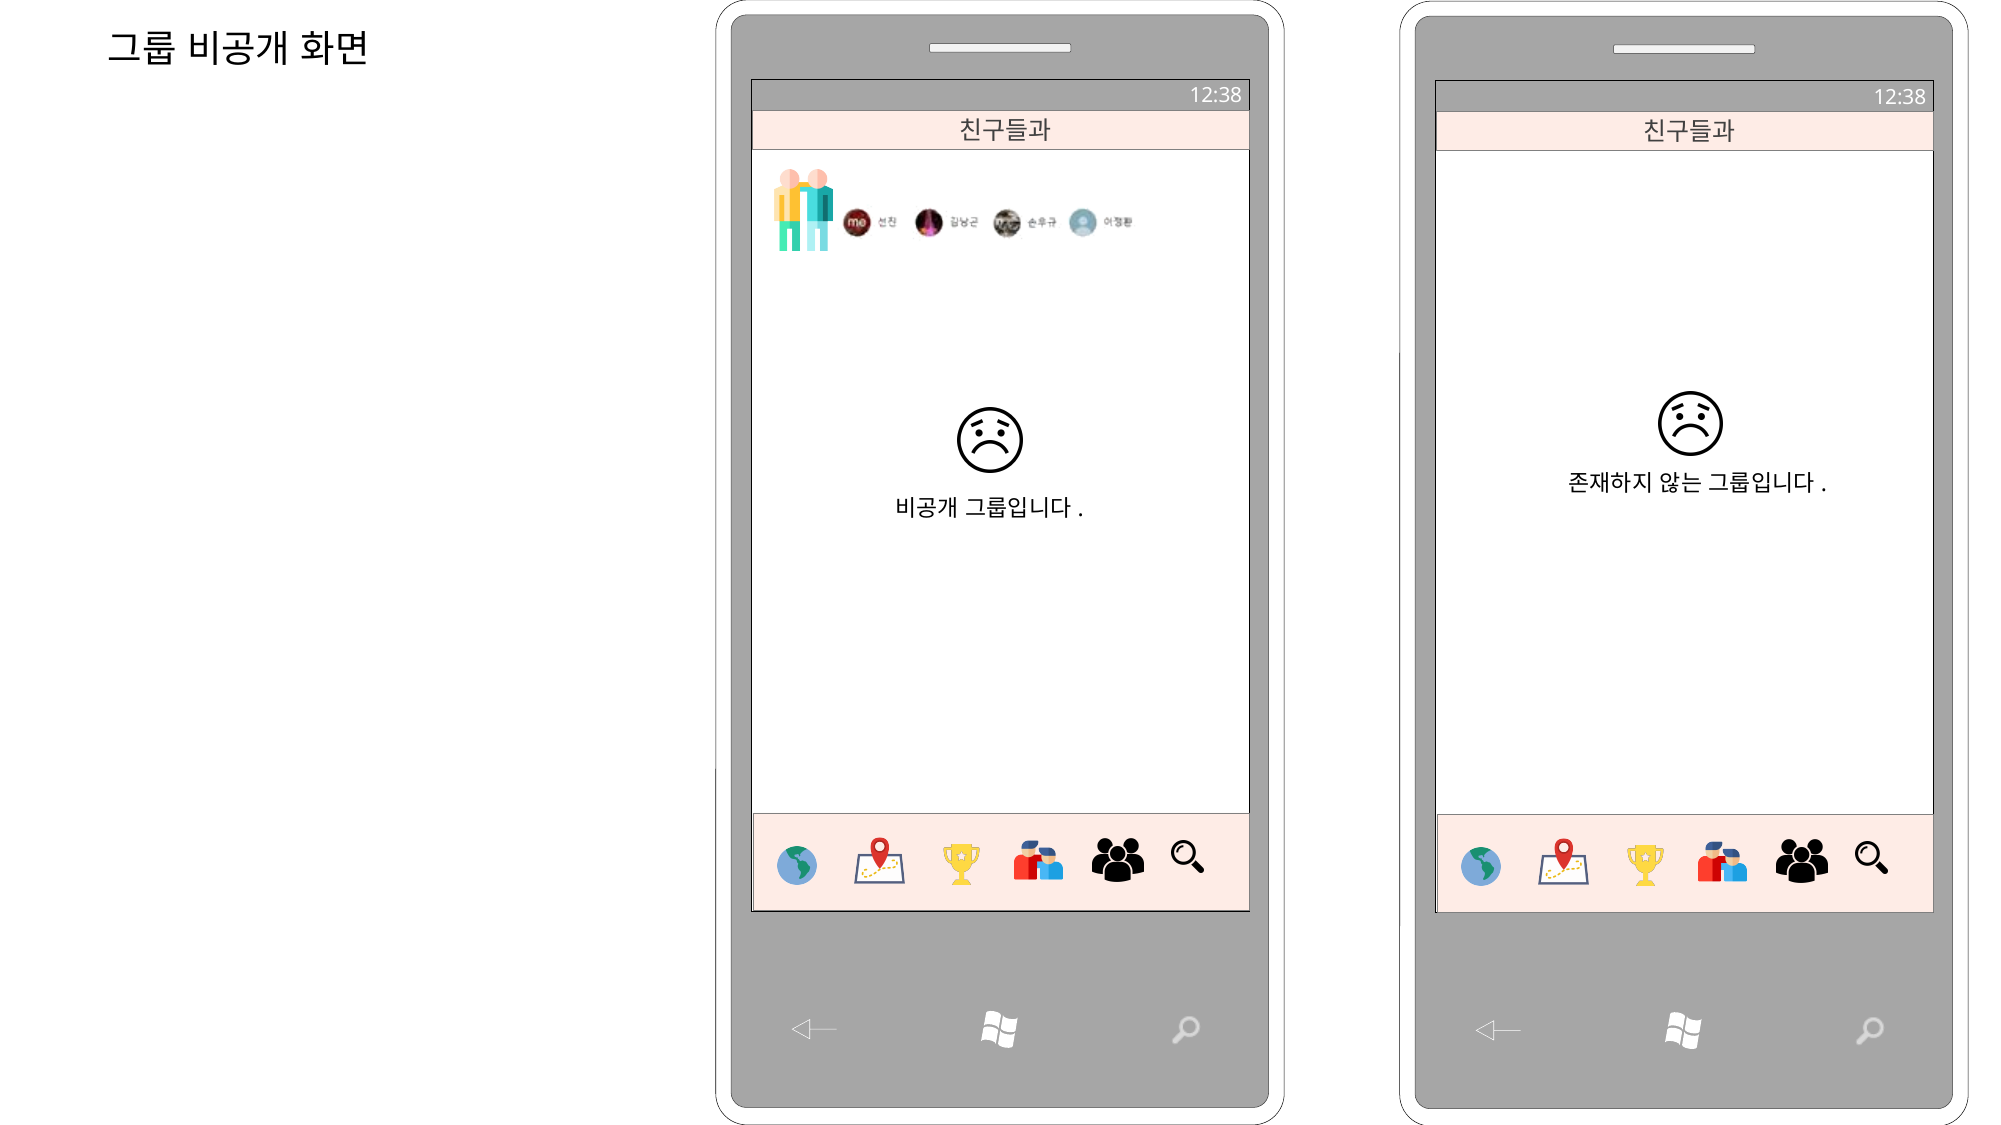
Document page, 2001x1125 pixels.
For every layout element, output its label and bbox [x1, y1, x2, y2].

text_box [92, 17, 386, 78]
picture [1657, 391, 1723, 456]
picture [1014, 836, 1063, 884]
picture [777, 846, 817, 885]
picture [1698, 837, 1747, 886]
picture [957, 407, 1022, 473]
picture [1171, 840, 1204, 873]
picture [1461, 847, 1501, 886]
picture [941, 844, 982, 885]
text_box [715, 0, 1285, 1125]
picture [1775, 835, 1827, 887]
text_box [1399, 1, 1969, 1125]
picture [1538, 836, 1589, 887]
picture [854, 835, 905, 886]
picture [1625, 845, 1666, 886]
picture [1855, 841, 1888, 874]
picture [762, 169, 1189, 265]
picture [1092, 834, 1143, 886]
